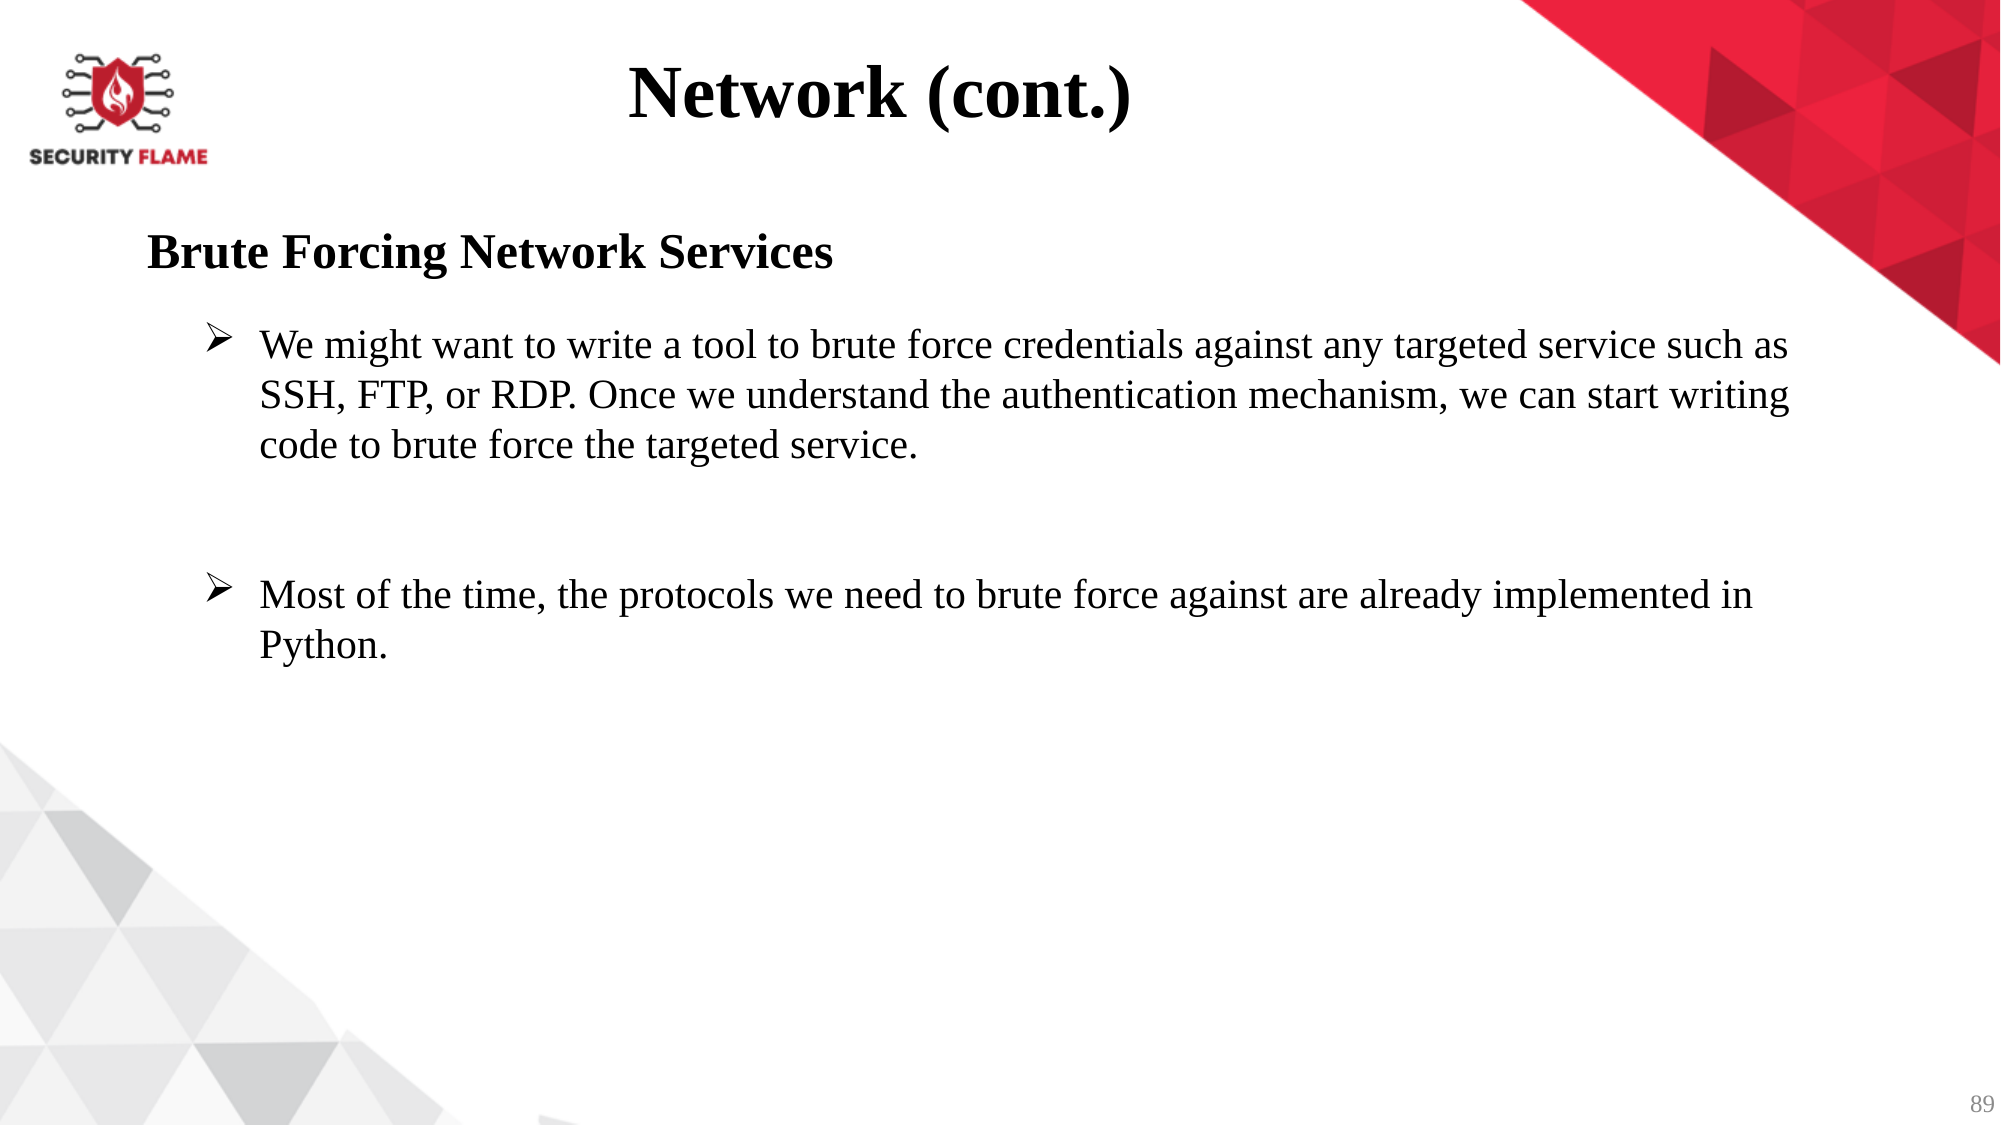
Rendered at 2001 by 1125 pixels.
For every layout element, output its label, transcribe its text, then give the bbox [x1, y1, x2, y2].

text_box We might want to write a tool to brute force credentials against any targeted service such as SSH, FTP, or RDP. Once we understand the authentication mechanism, we can start writing code to brute force the targeted service. Most of the time, the protocols we need to brute force against are already implemented in Python. [188, 309, 1863, 725]
text_box Network (cont.) [613, 35, 1185, 140]
picture [0, 0, 2001, 1125]
text_box Brute Forcing Network Services [132, 210, 1834, 286]
slide_number 89 [1908, 1072, 2000, 1125]
